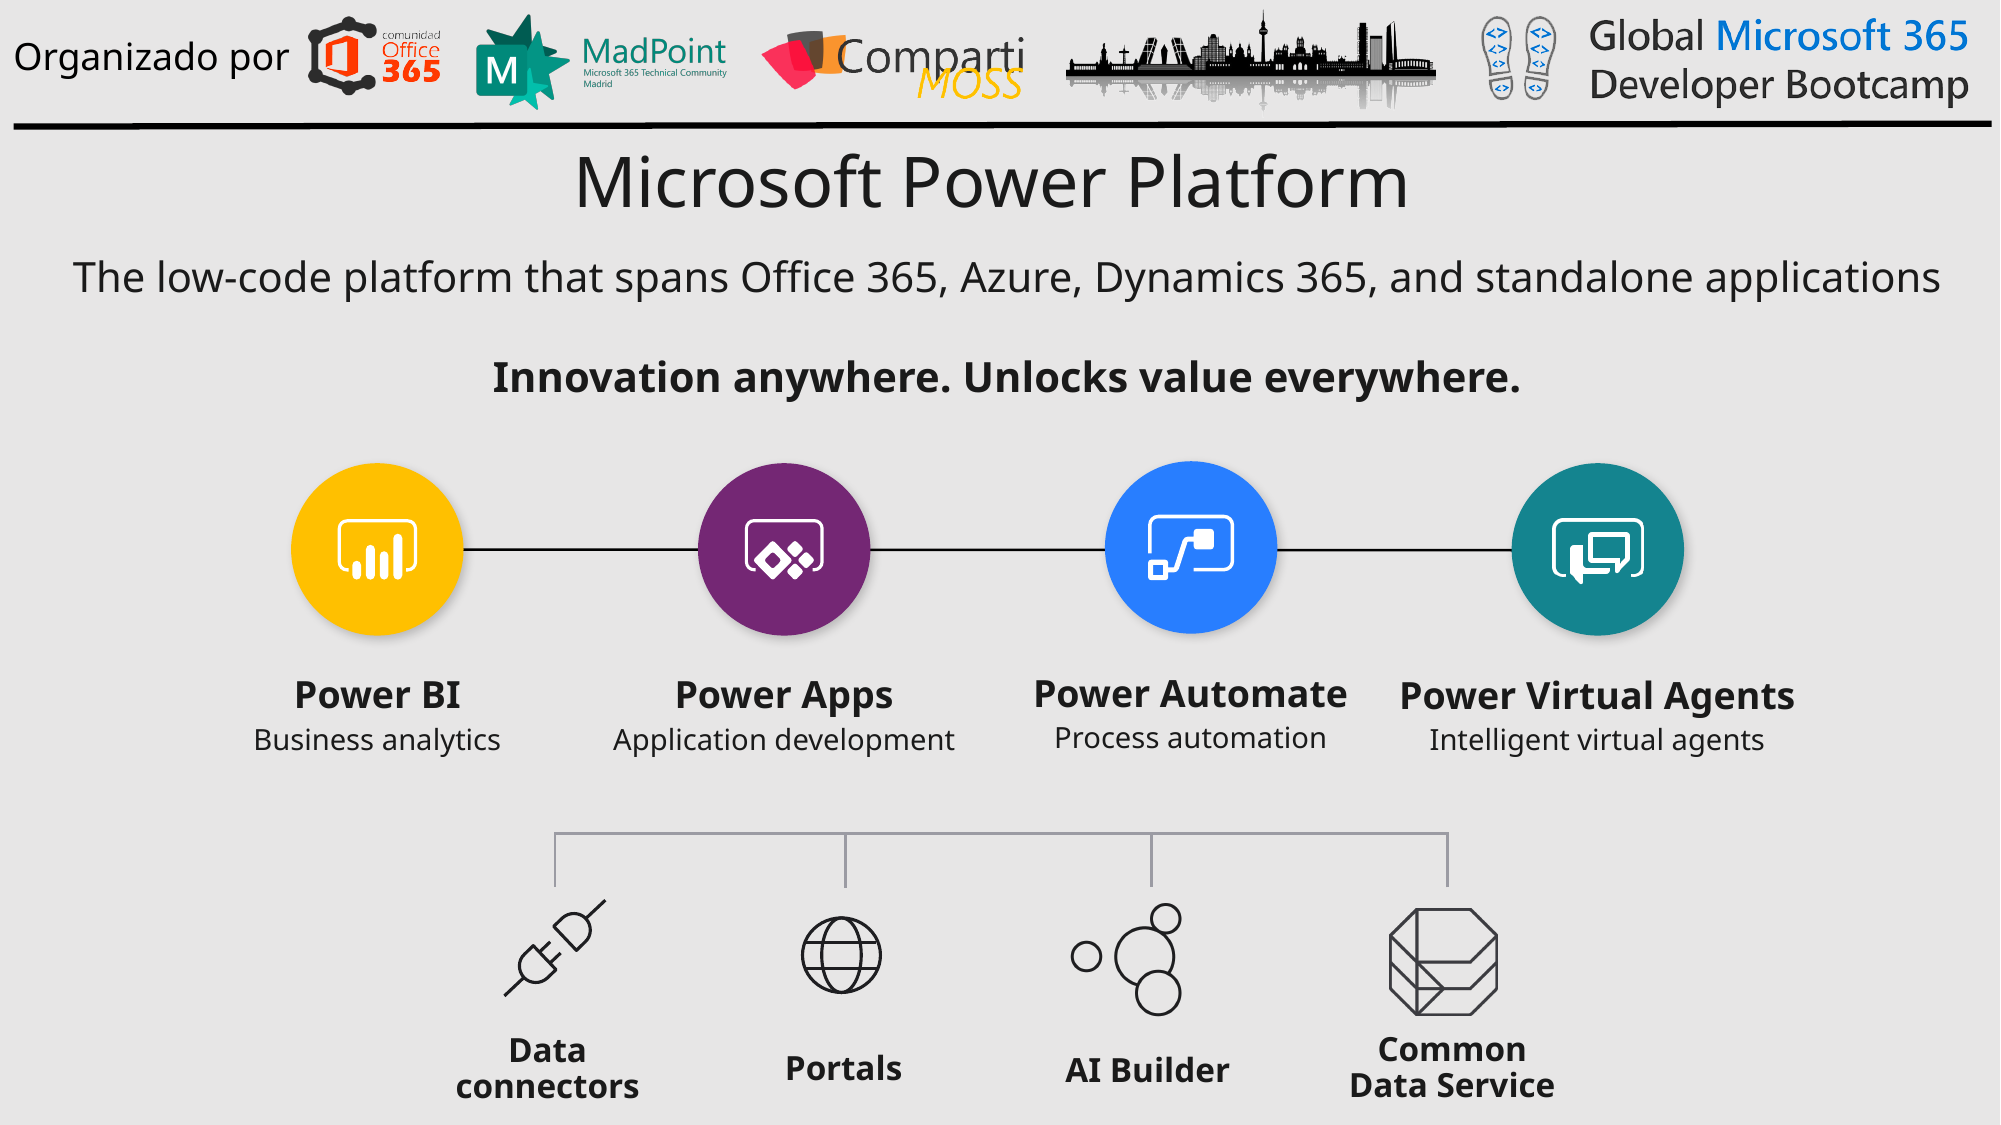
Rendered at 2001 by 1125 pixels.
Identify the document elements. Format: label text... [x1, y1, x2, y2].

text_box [502, 832, 1498, 1125]
picture [1478, 12, 1970, 111]
picture [471, 9, 732, 115]
picture [303, 11, 444, 100]
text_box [697, 463, 871, 636]
picture [1552, 506, 1644, 598]
text_box Microsoft Power Platform [88, 139, 1897, 231]
text_box The low-code platform that spans Office 365, Azure, Dynamics 365, and standalone applications Innovation anywhere. Unlocks value everywhere. [57, 250, 1942, 401]
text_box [1063, 461, 1319, 832]
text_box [291, 463, 464, 709]
text_box Power Apps Application development [738, 676, 830, 832]
picture [1066, 0, 1436, 121]
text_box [1469, 463, 1725, 850]
picture [759, 22, 1032, 102]
